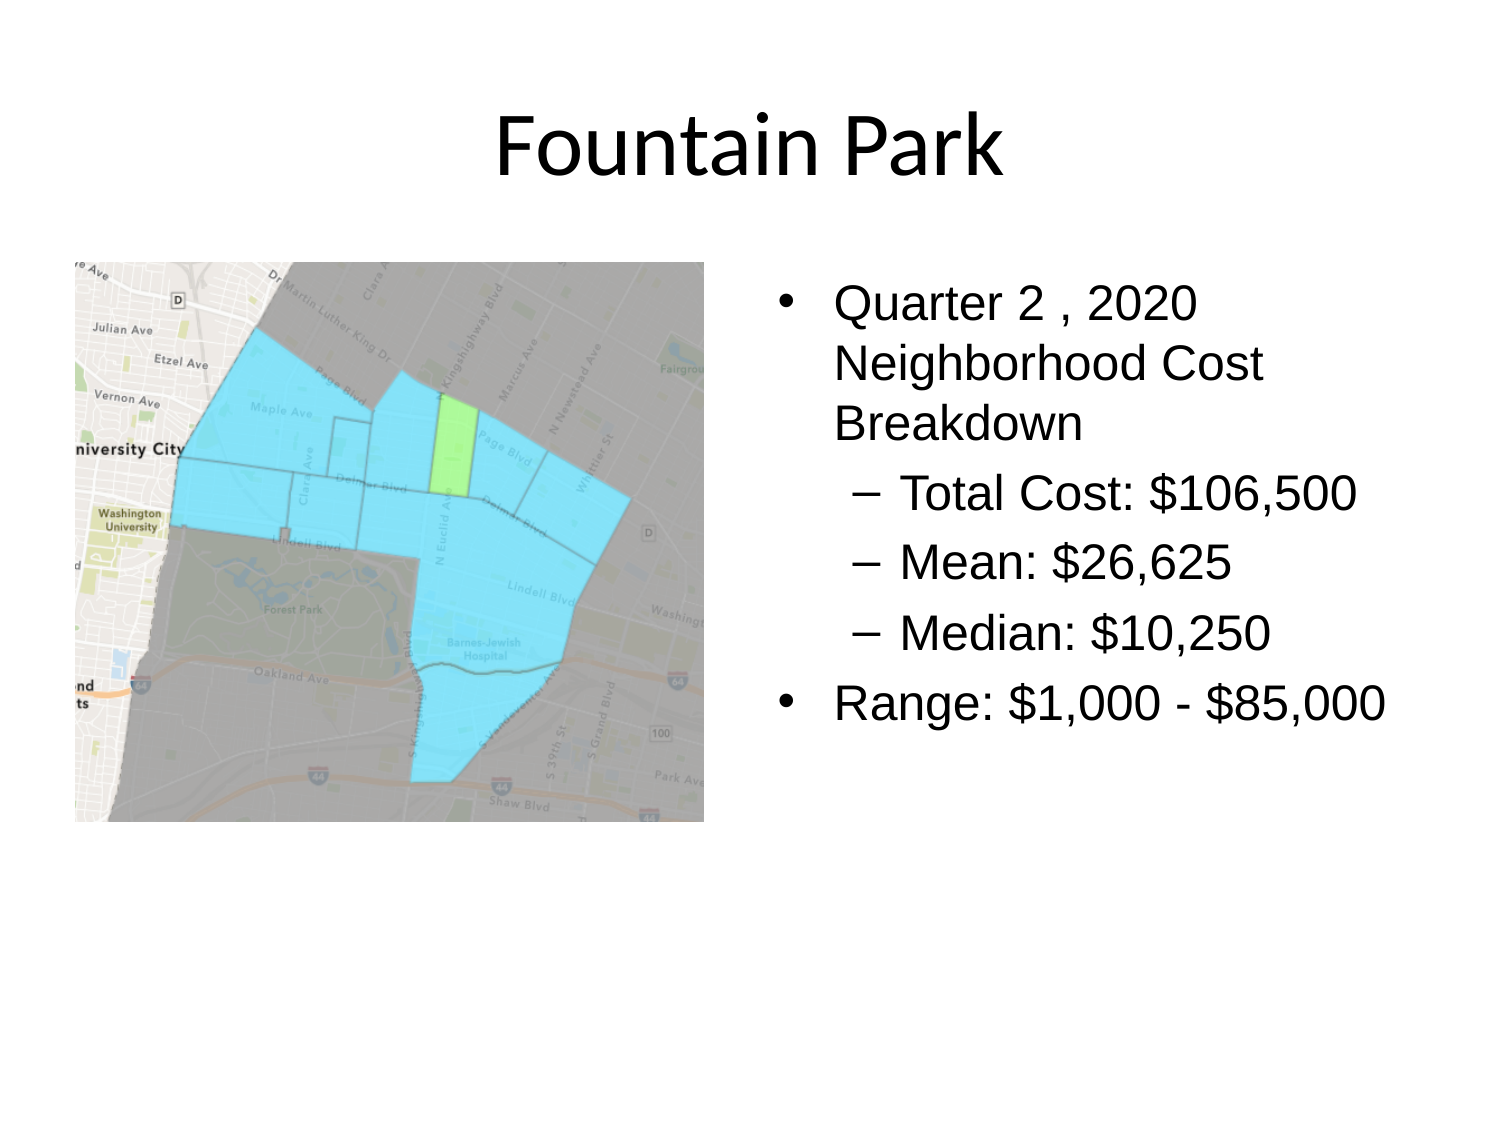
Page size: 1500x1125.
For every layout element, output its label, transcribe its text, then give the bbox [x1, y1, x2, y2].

list Quarter 2 , 2020 Neighborhood Cost Breakdown Total Cost: $106,500 Mean: $26,625 Median: $10,250 Range: $1,000 - $85,000 [762, 262, 1425, 1005]
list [74, 262, 704, 823]
title Fountain Park [75, 45, 1425, 233]
